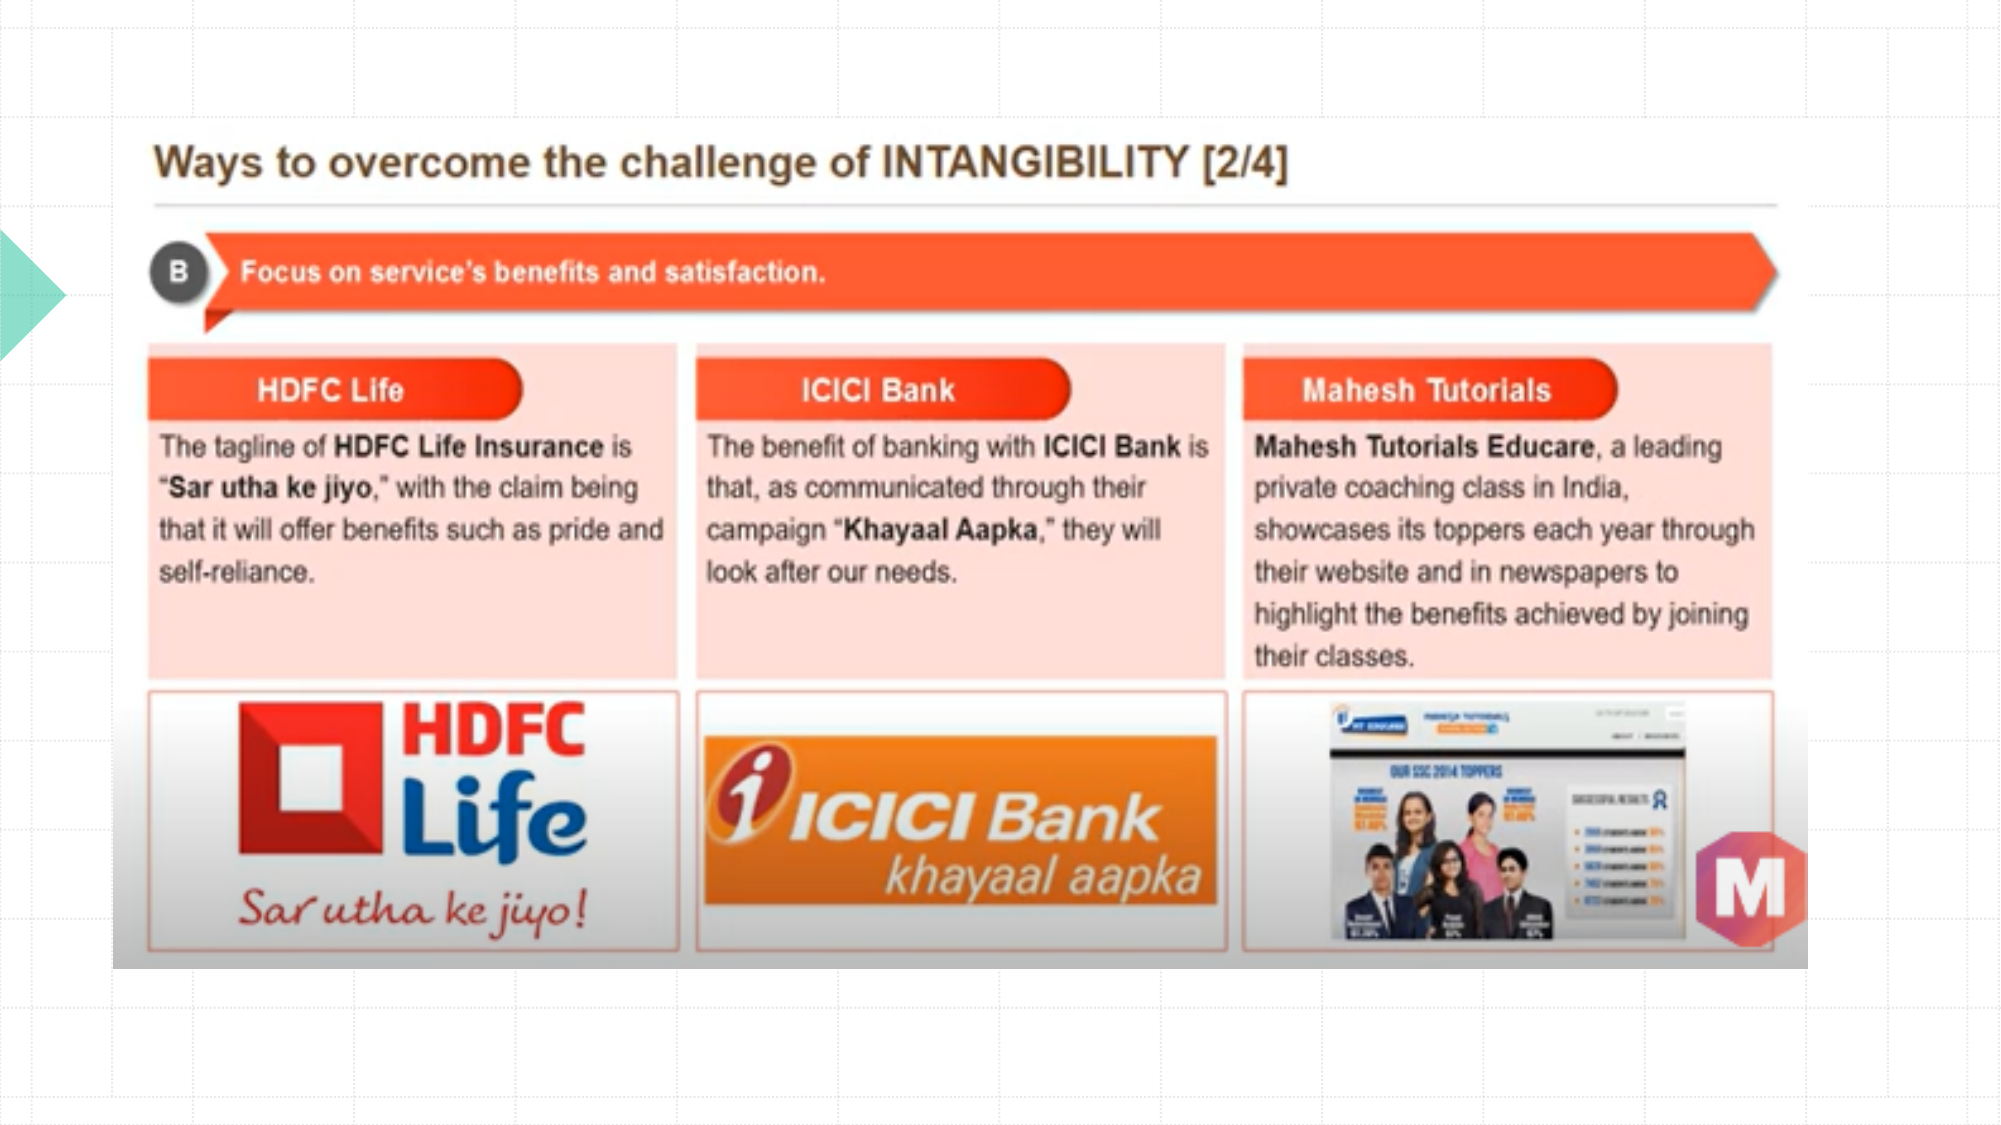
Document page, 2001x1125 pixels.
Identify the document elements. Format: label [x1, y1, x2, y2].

picture [113, 119, 1808, 969]
